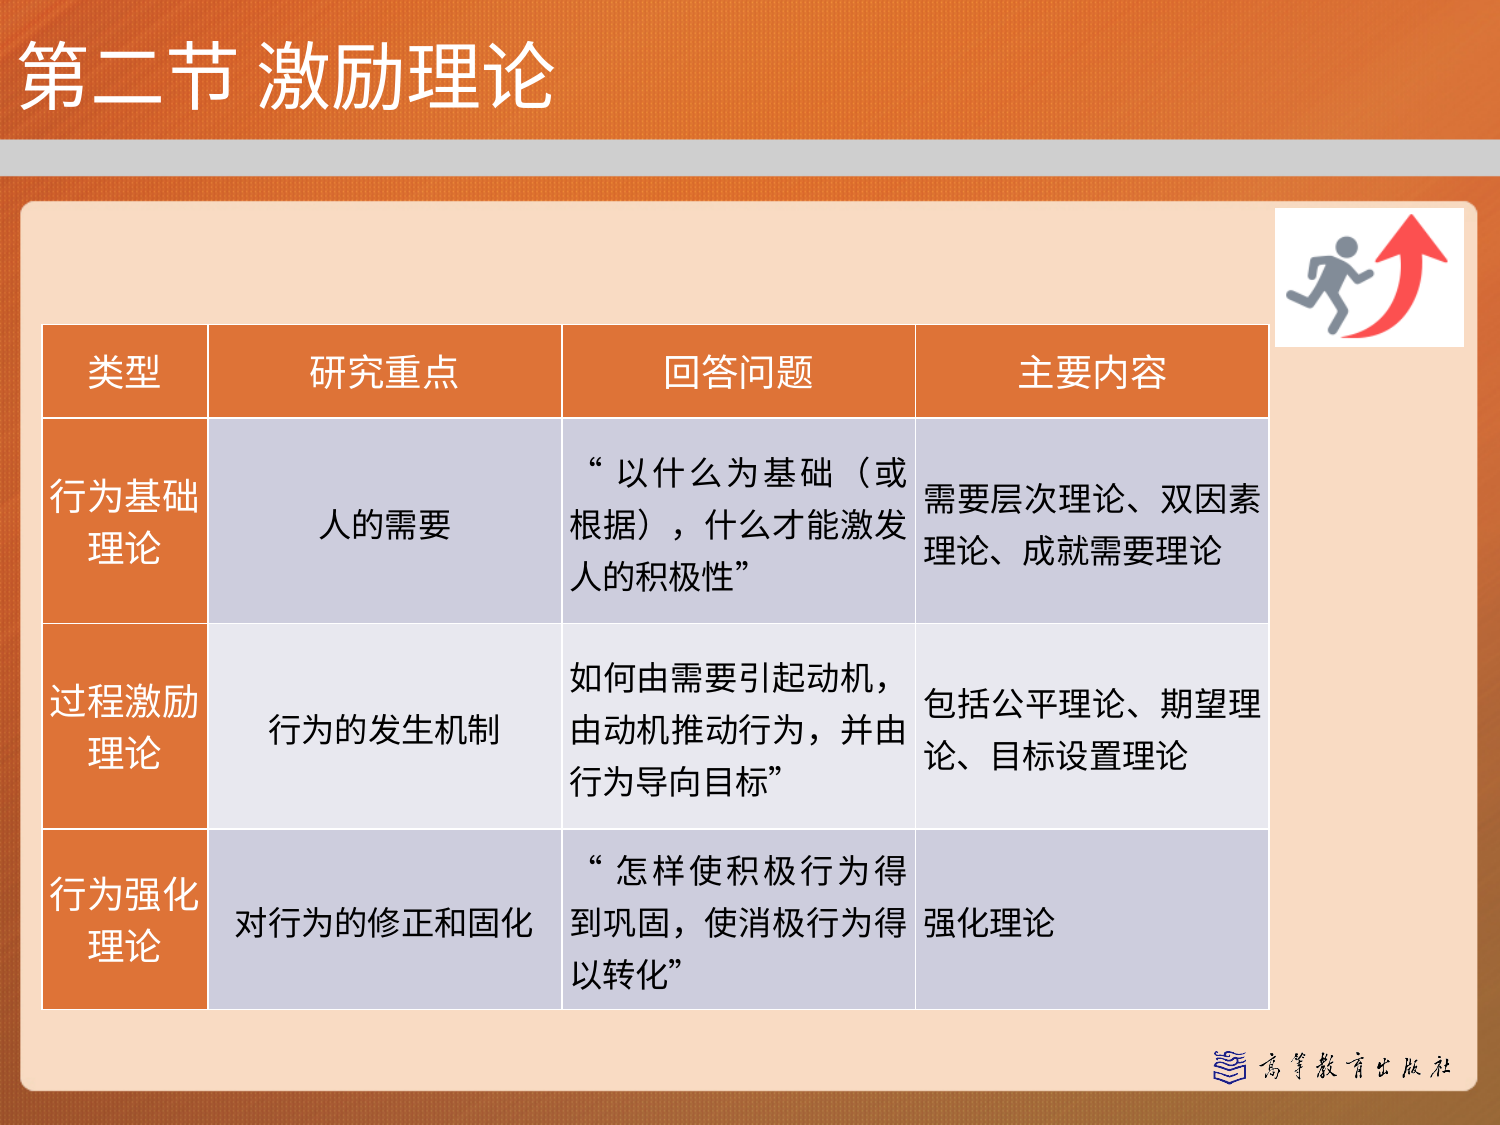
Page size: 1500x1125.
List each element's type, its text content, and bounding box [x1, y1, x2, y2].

table_cell 包括公平理论、期望理论、目标设置理论 [916, 624, 1268, 828]
table_cell 强化理论 [916, 830, 1268, 1009]
table_cell 行为强化理论 [43, 830, 207, 1009]
table_cell 需要层次理论、双因素理论、成就需要理论 [916, 419, 1268, 623]
table_cell “怎样使积极行为得到巩固，使消极行为得以转化” [563, 830, 915, 1009]
table_cell 人的需要 [209, 419, 561, 623]
table_cell 行为基础理论 [43, 419, 207, 623]
table_header 回答问题 [563, 325, 915, 417]
table_cell 行为的发生机制 [209, 624, 561, 828]
table_header 主要内容 [916, 325, 1268, 417]
table_cell 对行为的修正和固化 [209, 830, 561, 1009]
table_cell 过程激励理论 [43, 624, 207, 828]
title 第二节 激励理论 [0, 22, 1312, 160]
table_cell 如何由需要引起动机，由动机推动行为，并由行为导向目标” [563, 624, 915, 828]
table_header 研究重点 [209, 325, 561, 417]
picture [0, 0, 1500, 1125]
table_cell “以什么为基础（或根据），什么才能激发人的积极性” [563, 419, 915, 623]
table_header 类型 [43, 325, 207, 417]
